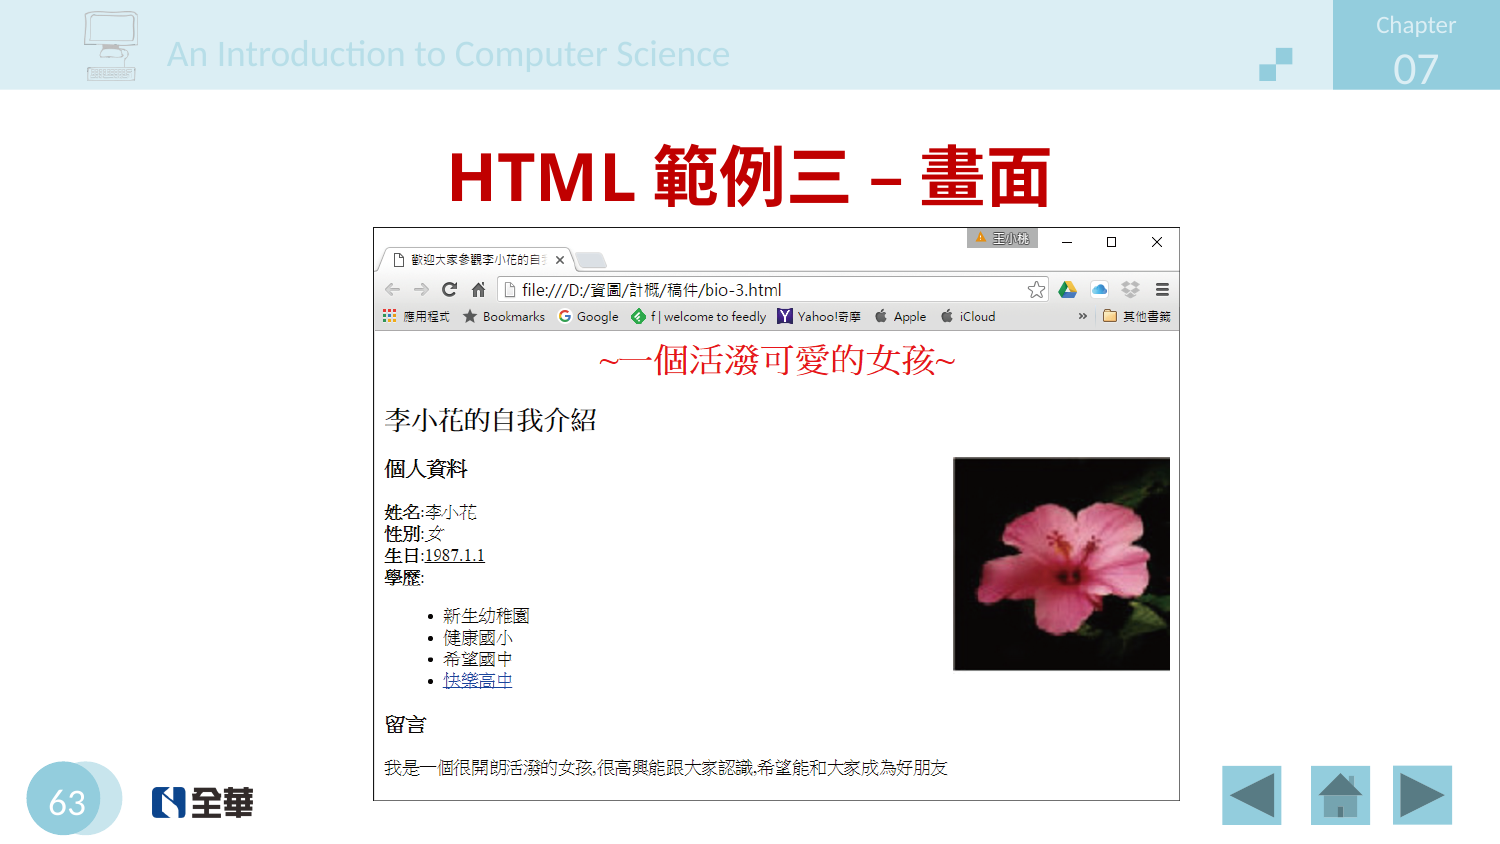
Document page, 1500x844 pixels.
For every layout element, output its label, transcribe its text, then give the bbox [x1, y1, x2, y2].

picture [373, 227, 1180, 801]
title HTML範例三 – 畫面 [75, 104, 1425, 245]
picture [84, 11, 138, 81]
picture [152, 787, 253, 818]
